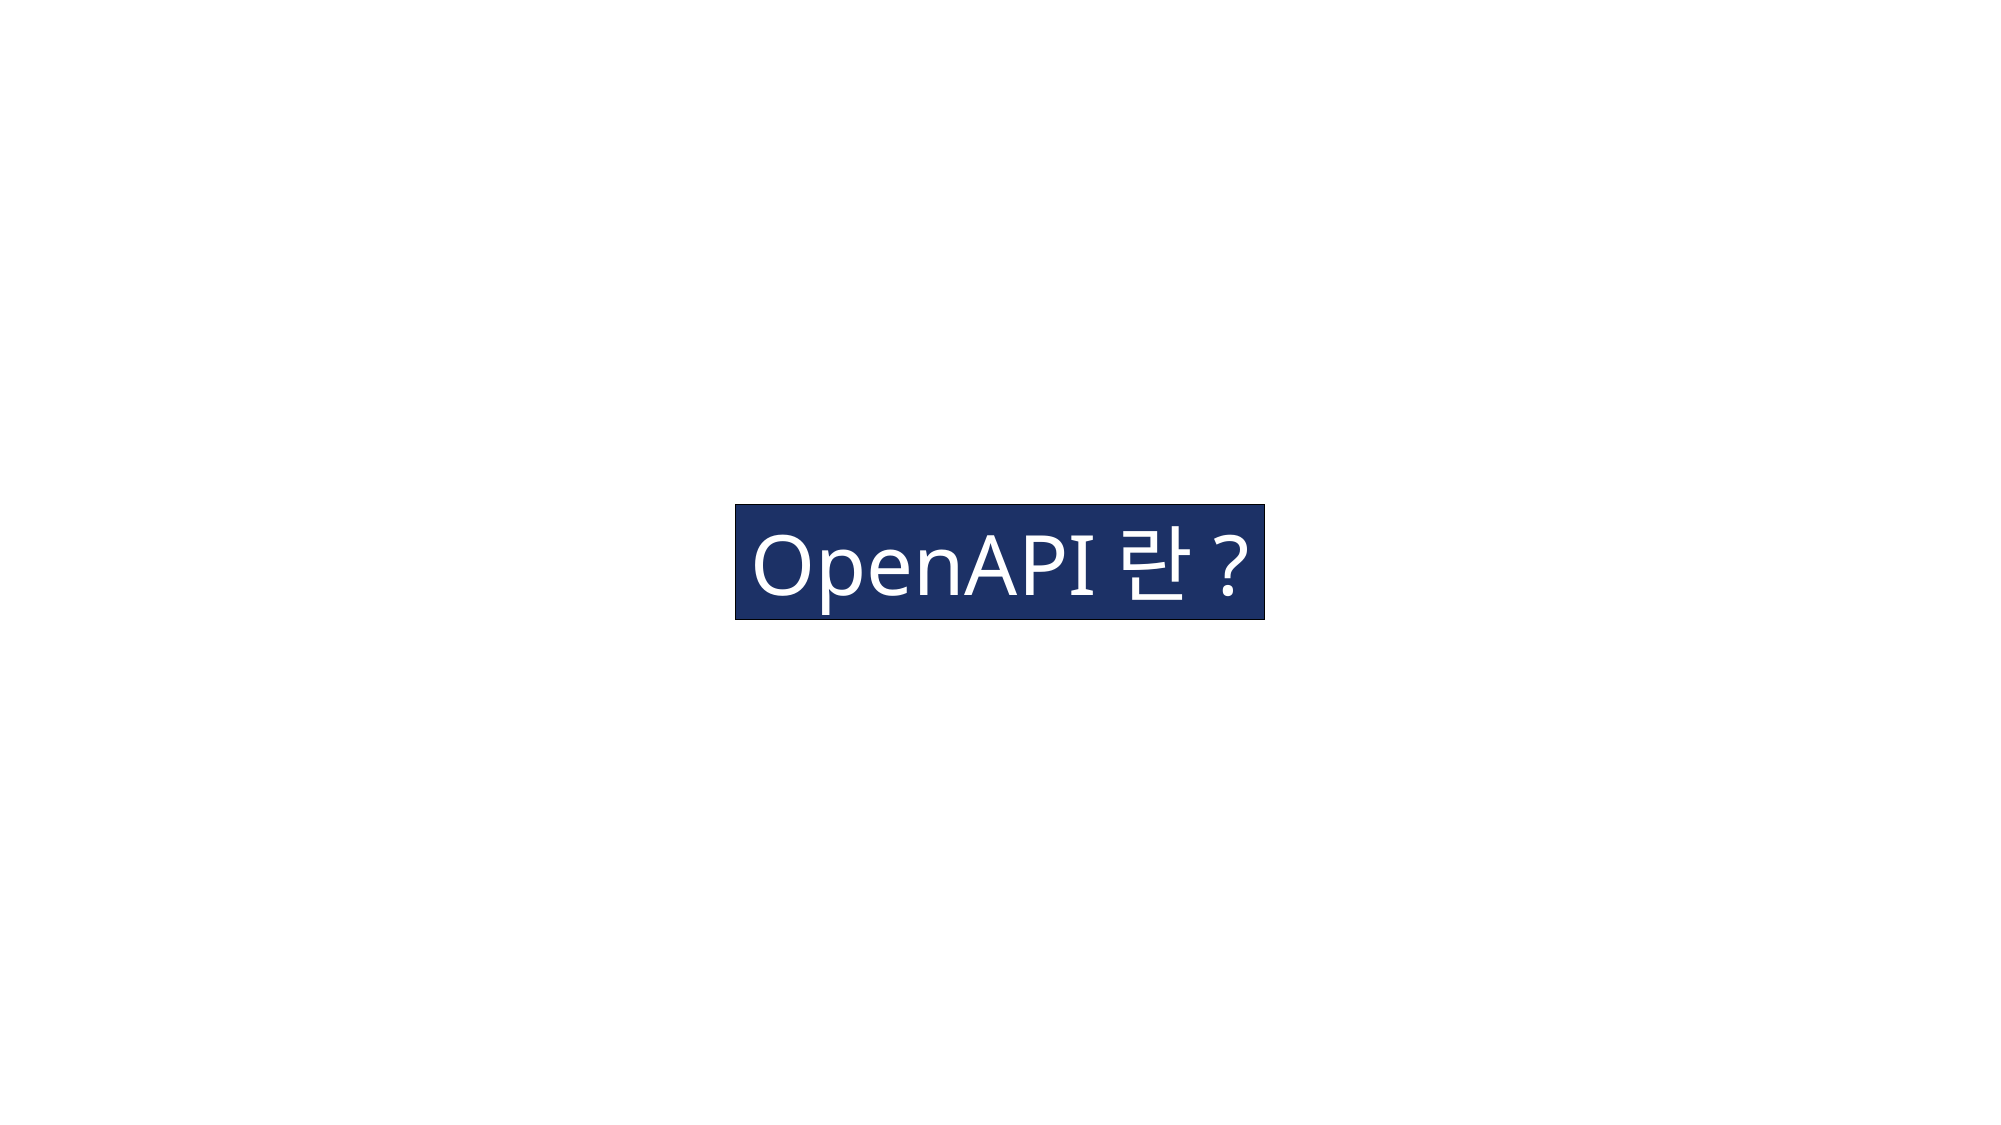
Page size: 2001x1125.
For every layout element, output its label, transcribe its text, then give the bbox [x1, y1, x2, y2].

text_box OpenAPI란? [735, 504, 1265, 620]
